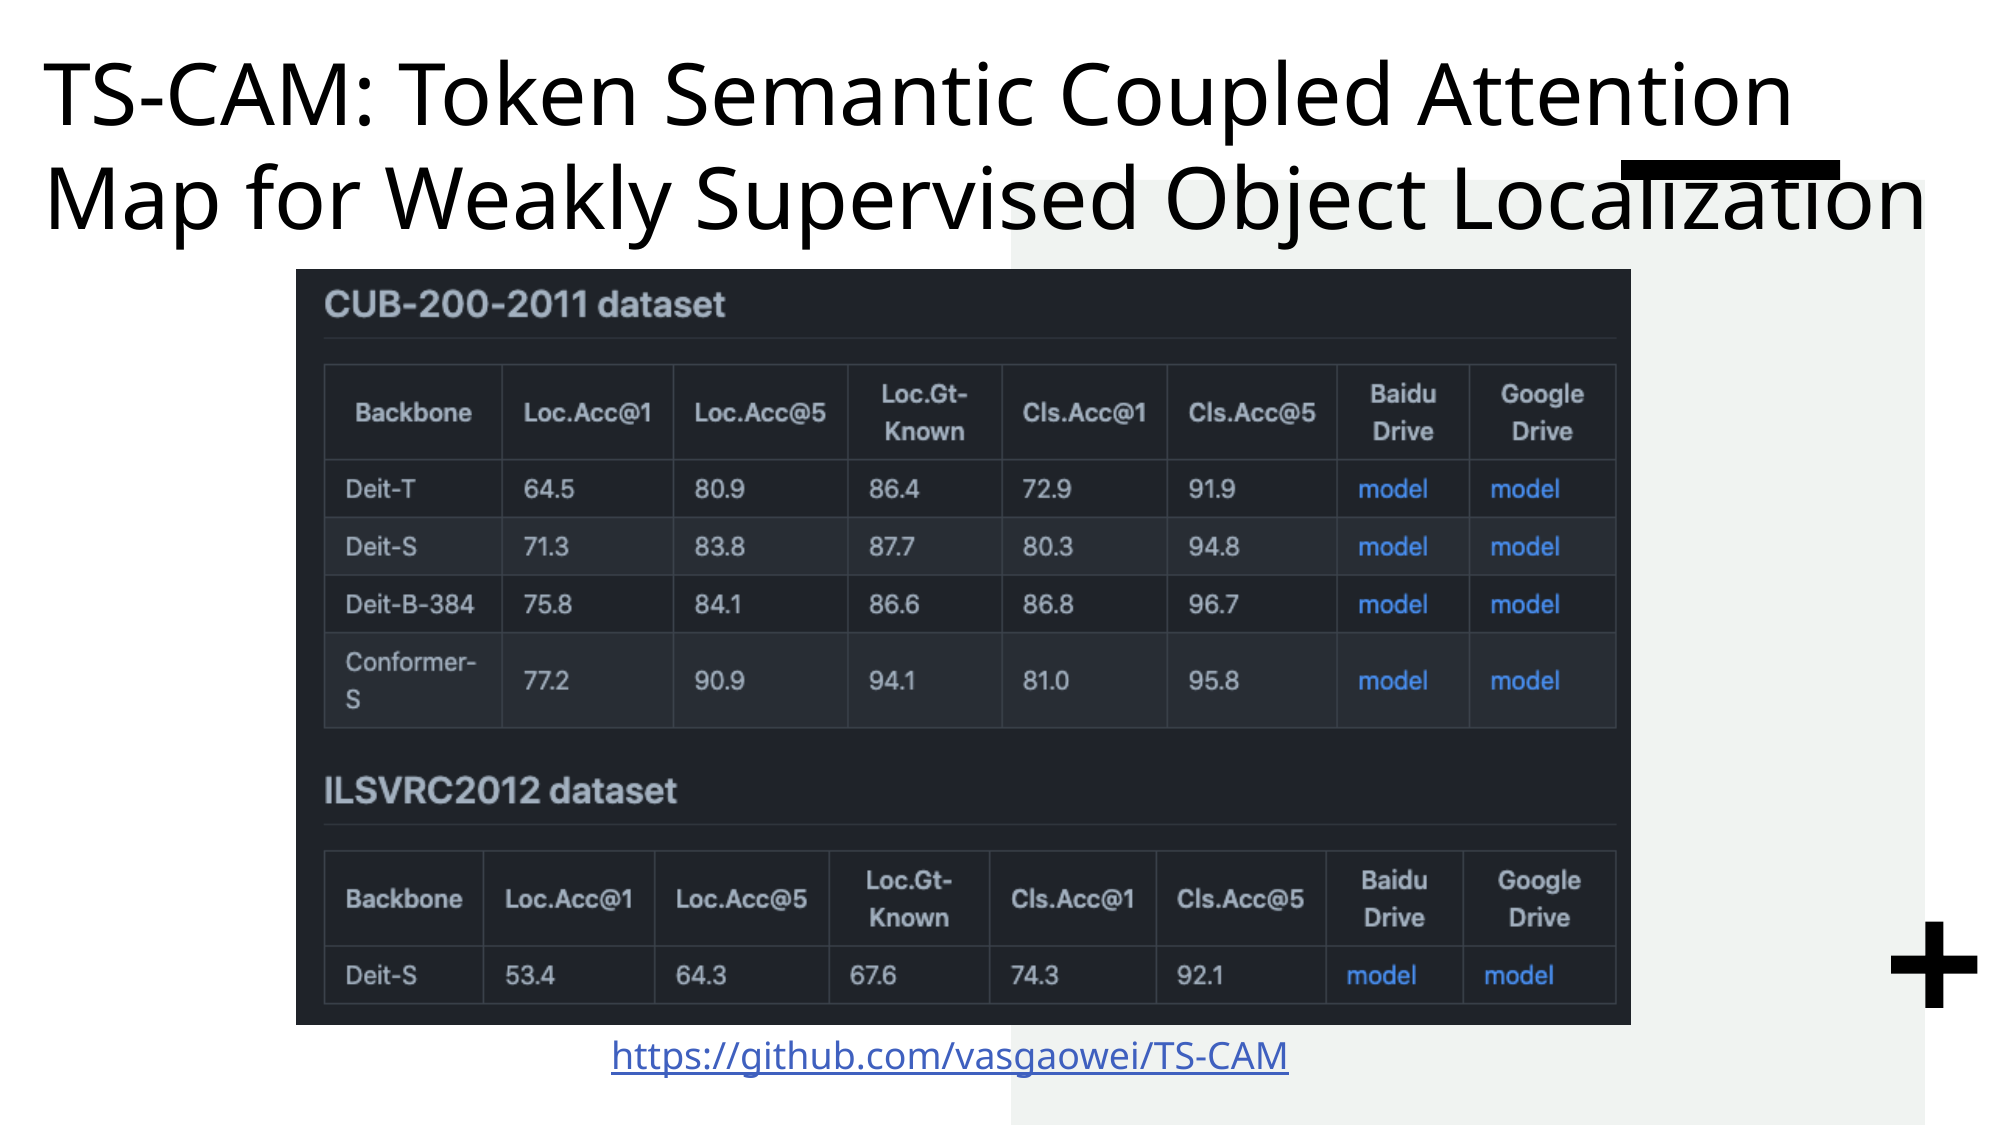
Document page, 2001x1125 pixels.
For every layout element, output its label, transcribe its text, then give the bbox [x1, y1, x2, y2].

picture [296, 269, 1631, 1025]
text_box https://github.com/vasgaowei/TS-CAM [596, 1025, 1450, 1091]
title TS-CAM: Token Semantic Coupled Attention Map for Weakly Supervised Object Localization [28, 31, 1949, 270]
